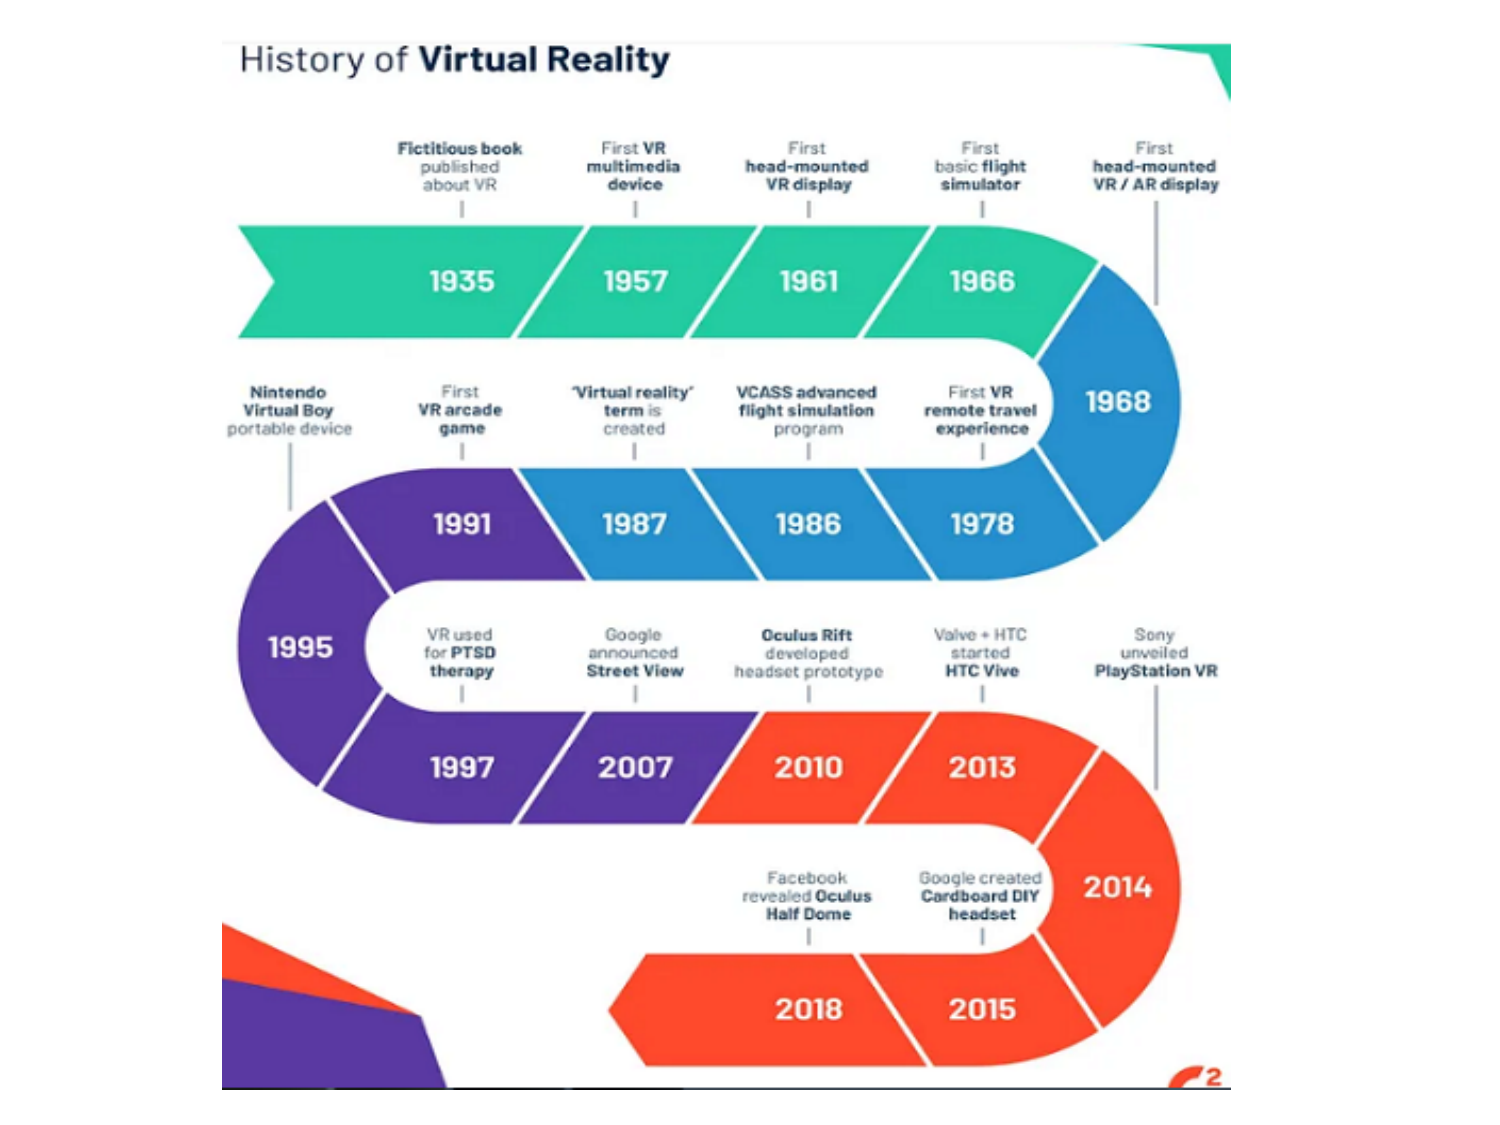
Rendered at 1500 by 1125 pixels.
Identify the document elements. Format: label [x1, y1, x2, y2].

picture [222, 34, 1231, 1091]
